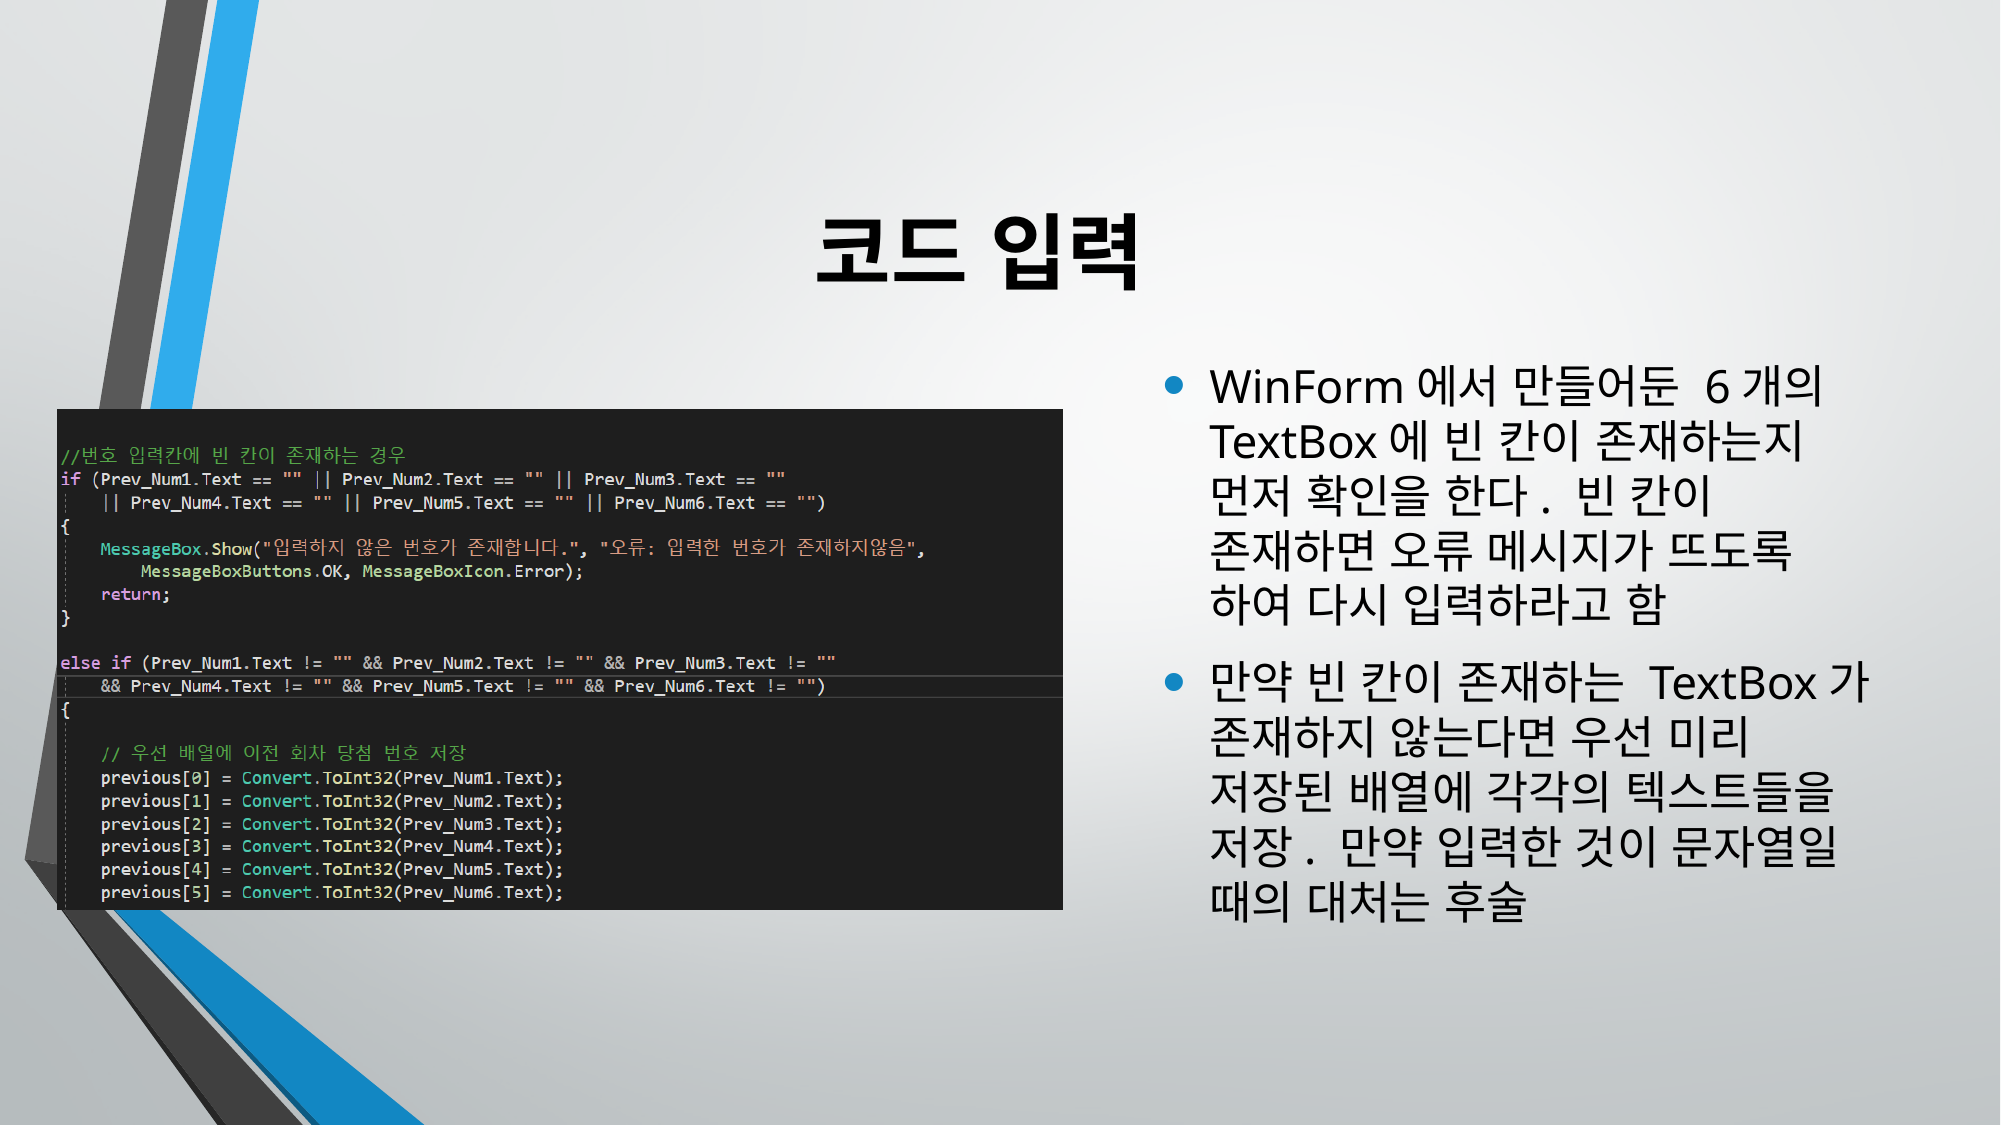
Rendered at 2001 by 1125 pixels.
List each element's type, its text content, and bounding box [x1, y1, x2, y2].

title 코드 입력 [415, 173, 1543, 327]
picture [57, 409, 1063, 911]
list WinForm에서 만들어둔 6개의 TextBox에 빈 칸이 존재하는지 먼저 확인을 한다. 빈 칸이 존재하면 오류 메시지가 뜨도록 하여 다시 입력하라고 함 만약 빈 칸이 존재하는 TextBox가 존재하지 않는다면 우선 미리 저장된 배열에 각각의 텍스트들을 저장. 만약 입력한 것이 문자열일 때의 대처는 후술 [1147, 350, 1888, 970]
